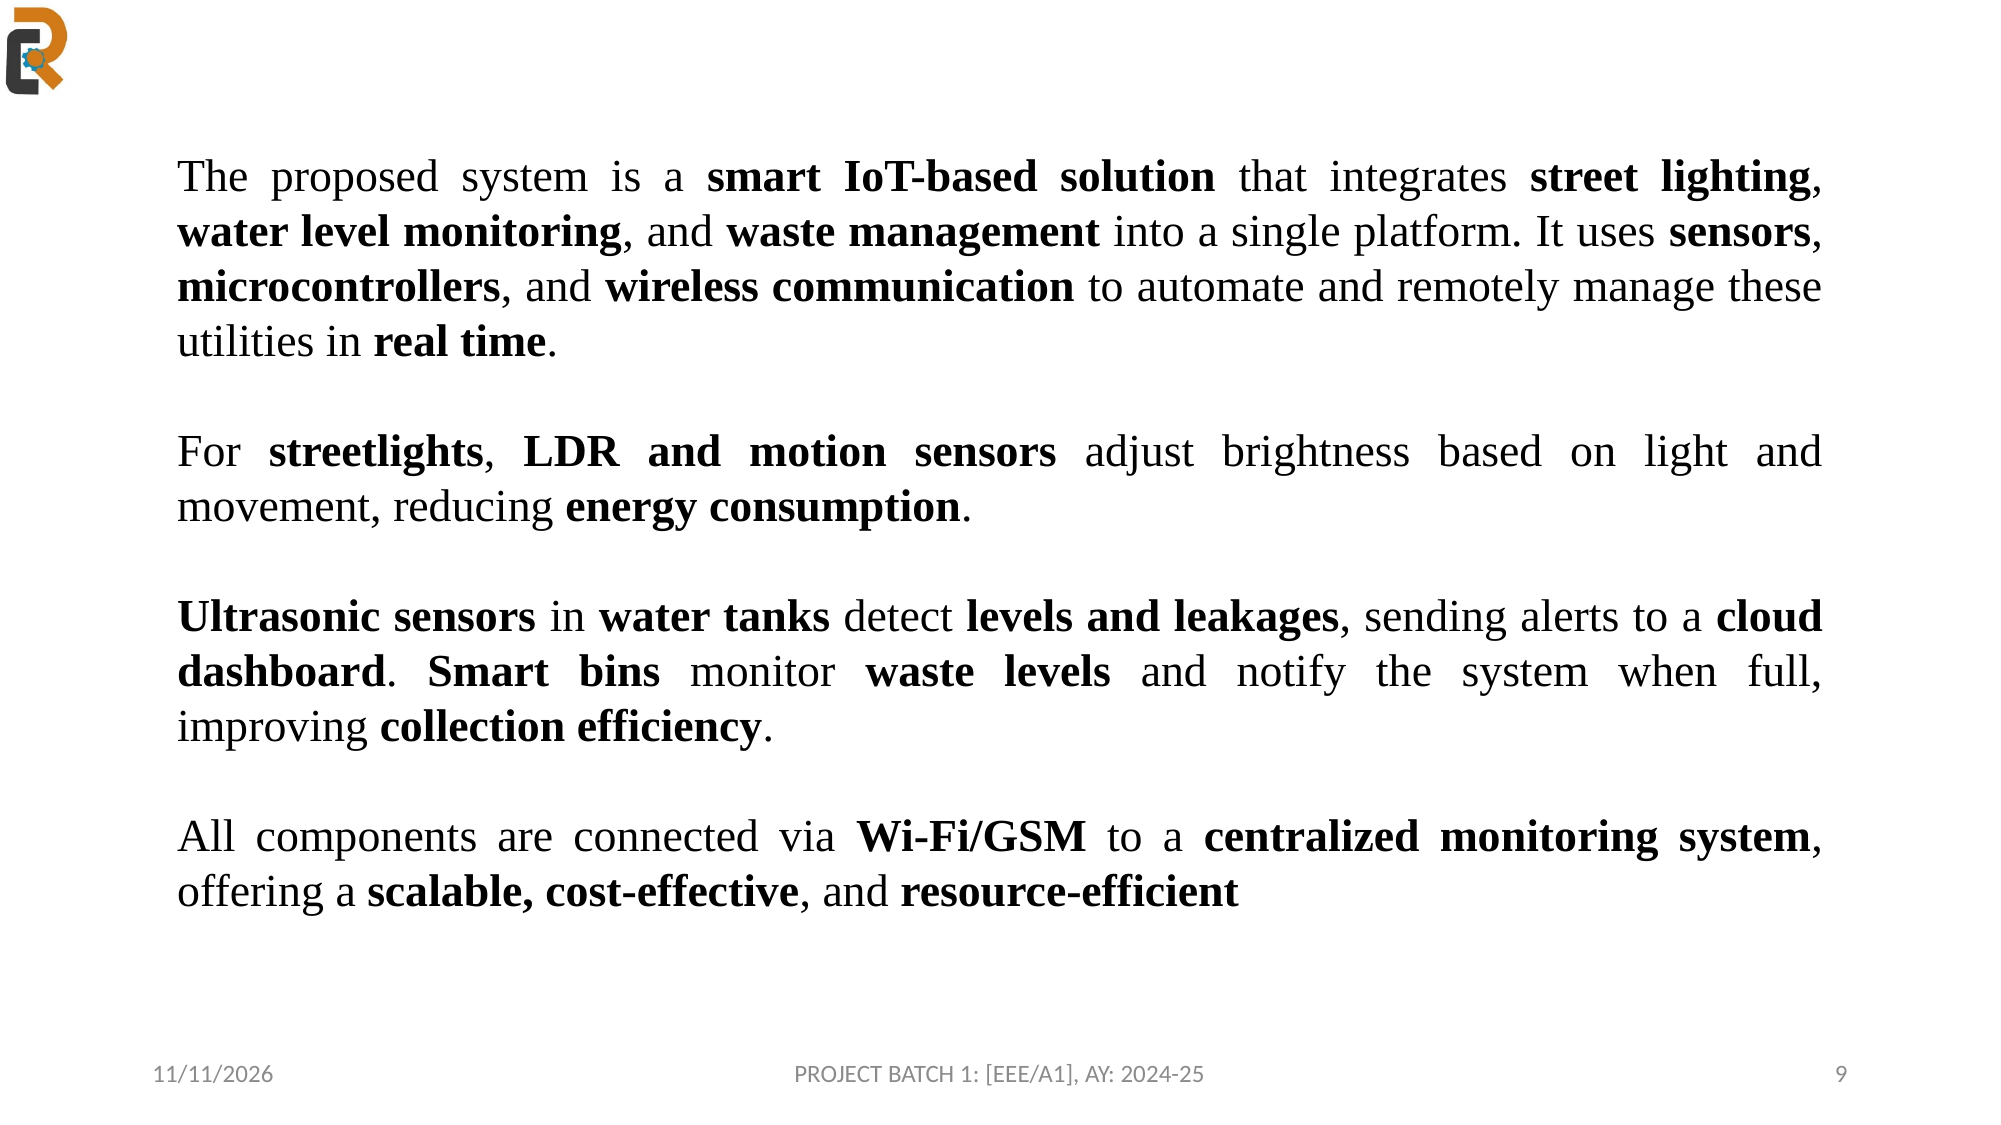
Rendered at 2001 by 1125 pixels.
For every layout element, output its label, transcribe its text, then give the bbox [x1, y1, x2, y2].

text_box The proposed system is a smart IoT-based solution that integrates street lighting, water level monitoring, and waste management into a single platform. It uses sensors, microcontrollers, and wireless communication to automate and remotely manage these utilities in real time. For streetlights, LDR and motion sensors adjust brightness based on light and movement, reducing energy consumption. Ultrasonic sensors in water tanks detect levels and leakages, sending alerts to a cloud dashboard. Smart bins monitor waste levels and notify the system when full, improving collection efficiency. All components are connected via Wi-Fi/GSM to a centralized monitoring system, offering a scalable, cost-effective, and resource-efficient [162, 138, 1838, 978]
slide_number 9 [1412, 1042, 1863, 1103]
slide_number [137, 1042, 588, 1103]
picture [0, 1, 74, 100]
footer PROJECT BATCH 1: [EEE/A1], AY: 2024-25 [662, 1042, 1338, 1103]
